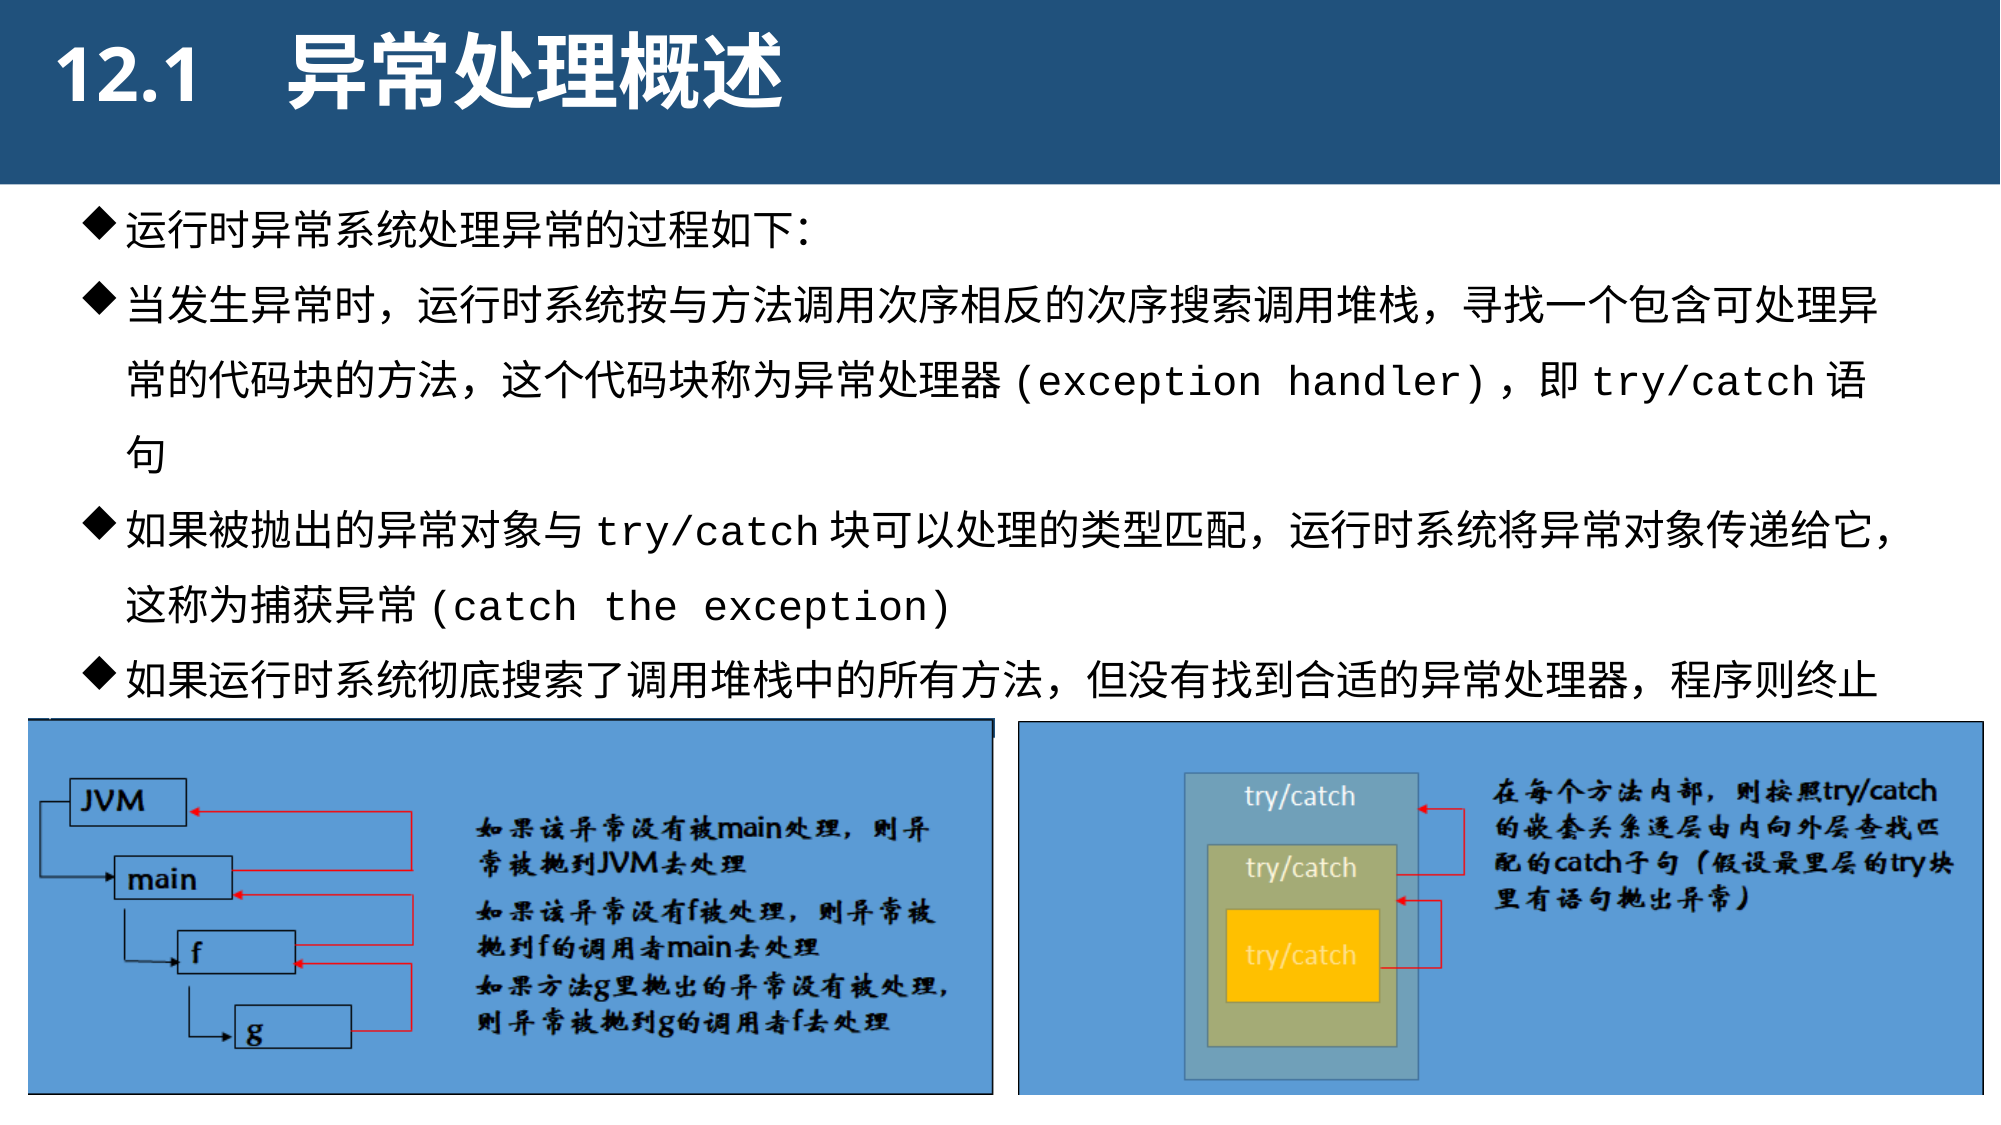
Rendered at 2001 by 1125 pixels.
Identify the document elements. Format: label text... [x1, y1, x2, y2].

list 12.1 [38, 28, 244, 166]
text_box 运行时异常系统处理异常的过程如下： 当发生异常时，运行时系统按与方法调用次序相反的次序搜索调用堆栈，寻找一个包含可处理异常的代码块的方法，这个代码块称为异常处理器(exception handler)，即try/catch语句 如果被抛出的异常对象与try/catch块可以处理的类型匹配，运行时系统将异常对象传递给它，这称为捕获异常(catch the exception) 如果运行时系统彻底搜索了调用堆栈中的所有方法，但没有找到合适的异常处理器，程序则终止 [63, 170, 1899, 954]
picture [28, 718, 995, 1095]
list 异常处理概述 [270, 23, 1484, 105]
picture [1018, 721, 1984, 1095]
